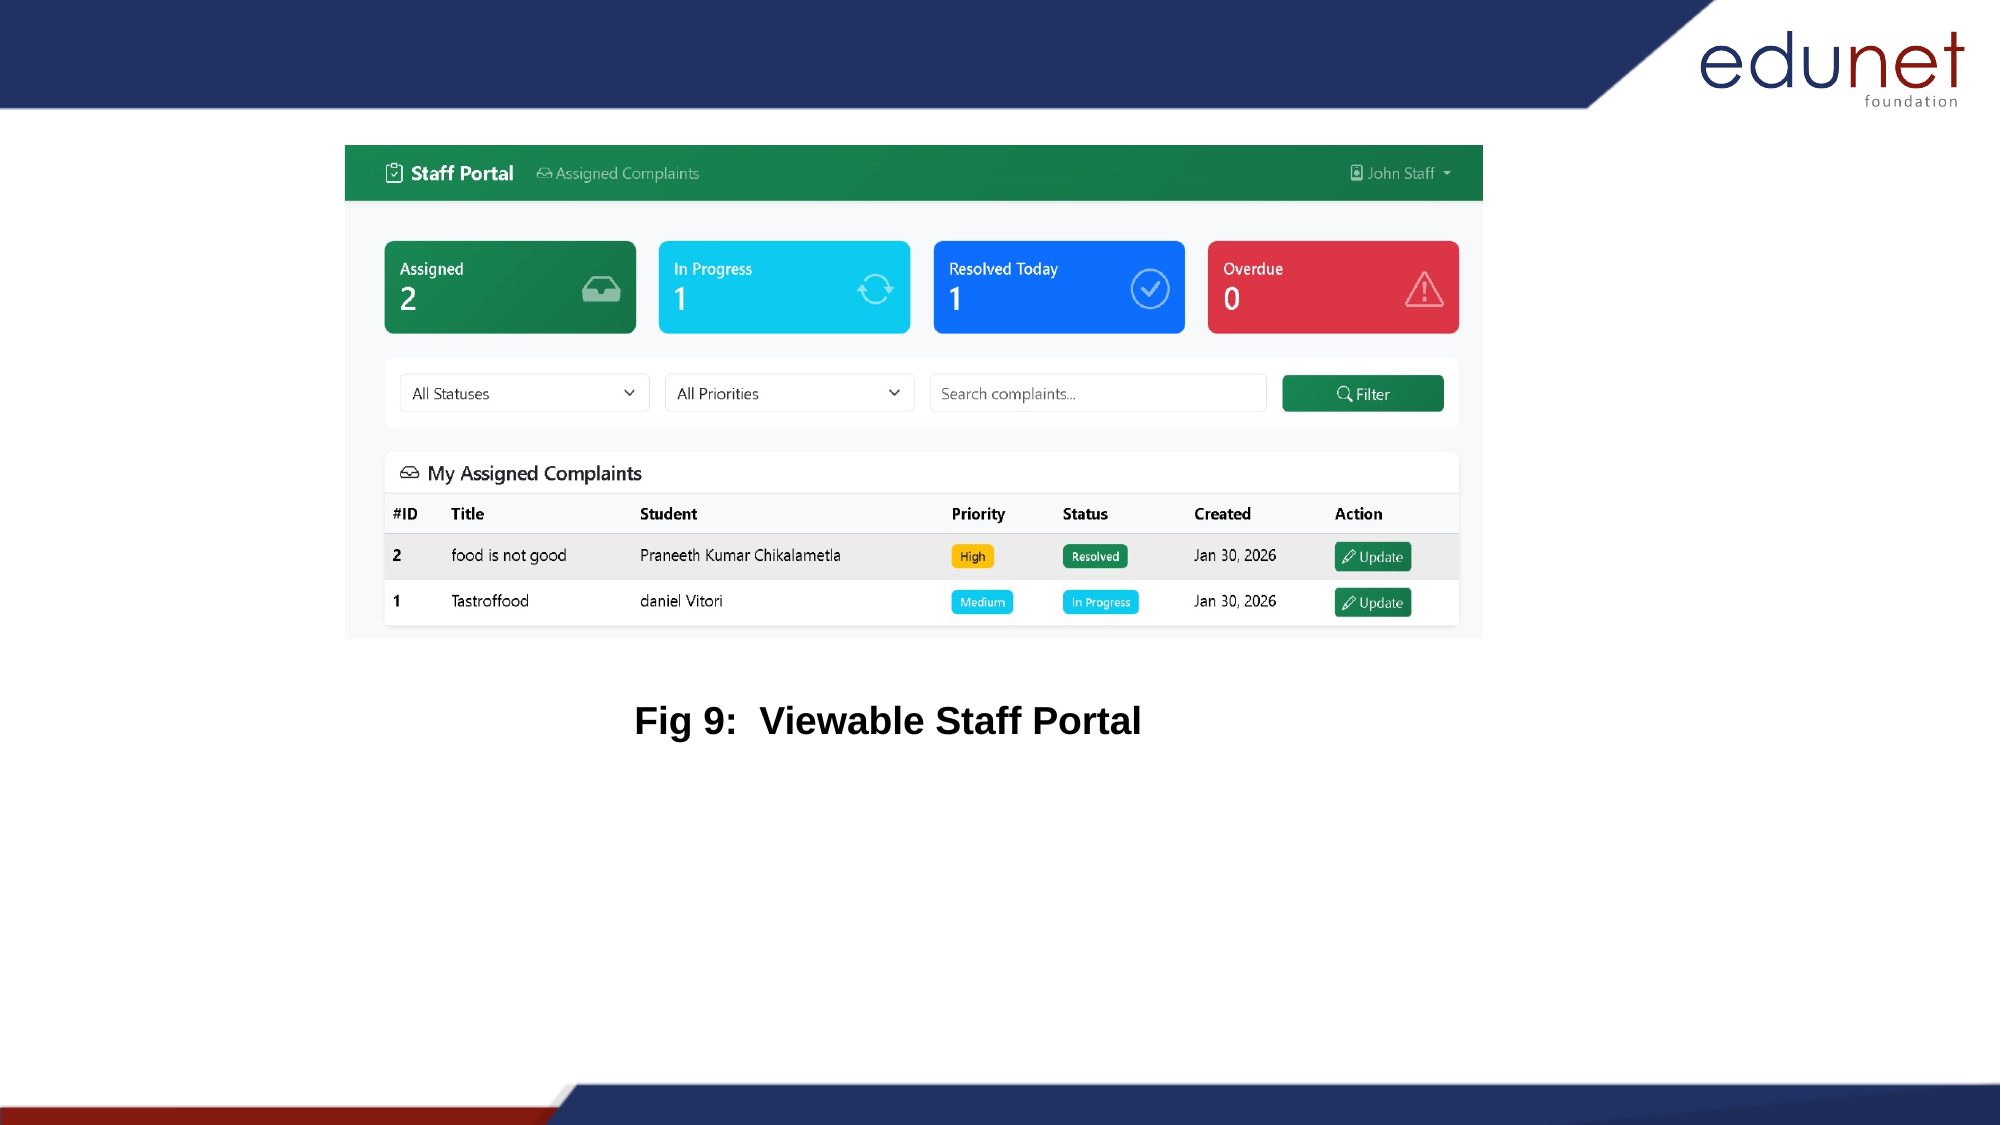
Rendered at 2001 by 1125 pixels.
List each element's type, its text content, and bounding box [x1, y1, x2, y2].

picture [0, 0, 1977, 117]
picture [0, 1070, 2000, 1125]
picture [344, 145, 1484, 639]
text_box Fig 9: Viewable Staff Portal [486, 687, 1290, 750]
